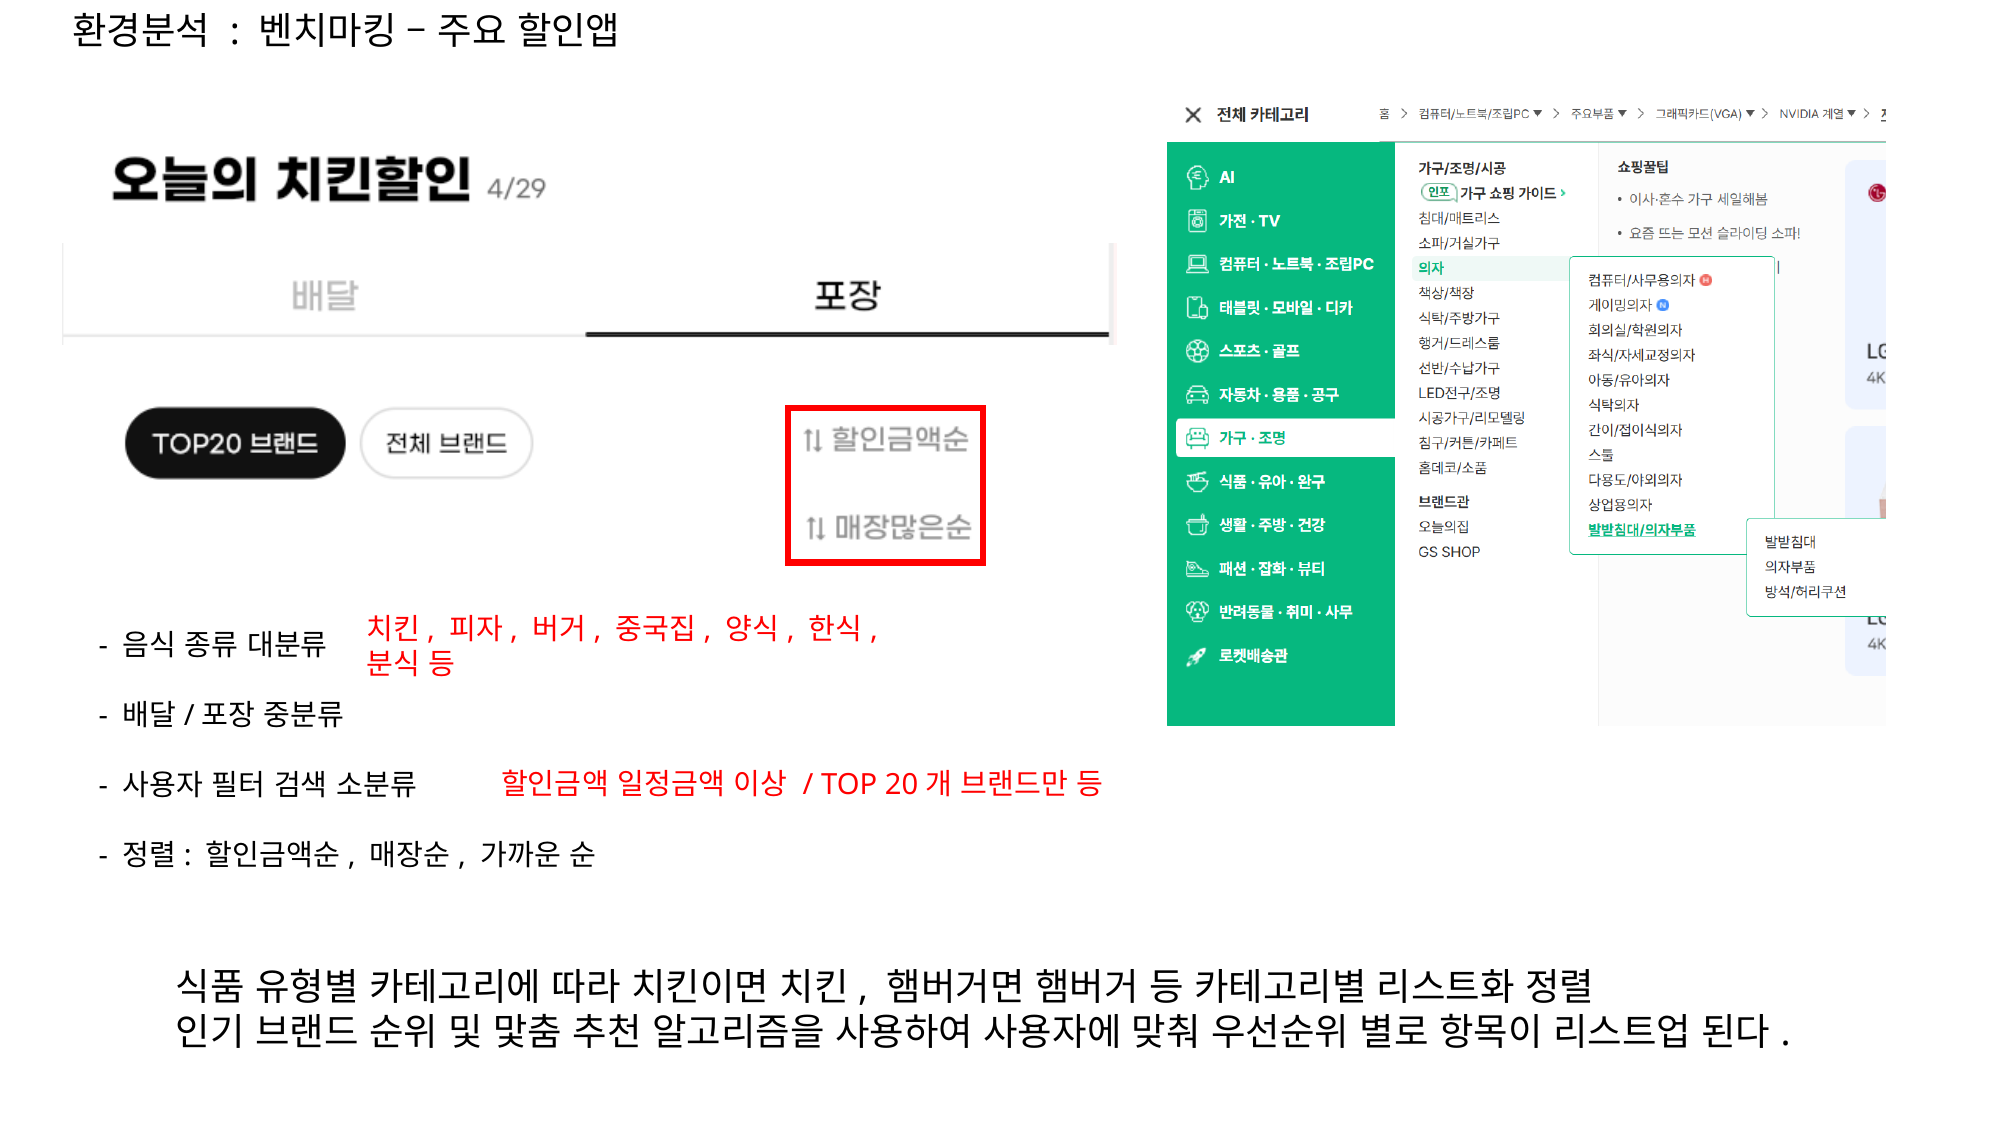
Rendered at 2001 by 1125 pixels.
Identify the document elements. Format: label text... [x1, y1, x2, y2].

text_box - 음식 종류 대분류 - 배달/포장 중분류 - 사용자 필터 검색 소분류 - 정렬: 할인금액순, 매장순, 가까운 순 [84, 619, 620, 879]
picture [62, 243, 1117, 345]
text_box 치킨, 피자, 버거, 중국집, 양식, 한식, 분식 등 [351, 602, 893, 688]
picture [102, 399, 579, 491]
picture [1162, 90, 1886, 726]
text_box 환경분석 : 벤치마킹 – 주요 할인앱 [57, 0, 636, 60]
text_box 할인금액 일정금액 이상 / TOP 20개 브랜드만 등 [486, 757, 1119, 808]
picture [103, 152, 579, 212]
picture [724, 392, 1017, 579]
text_box 식품 유형별 카테고리에 따라 치킨이면 치킨, 햄버거면 햄버거 등 카테고리별 리스트화 정렬 인기 브랜드 순위 및 맟춤 추천 알고리즘을 사용하여 사용자에 맞춰 우선순위 별로 항목이 리스트업 된다. [160, 955, 1806, 1061]
